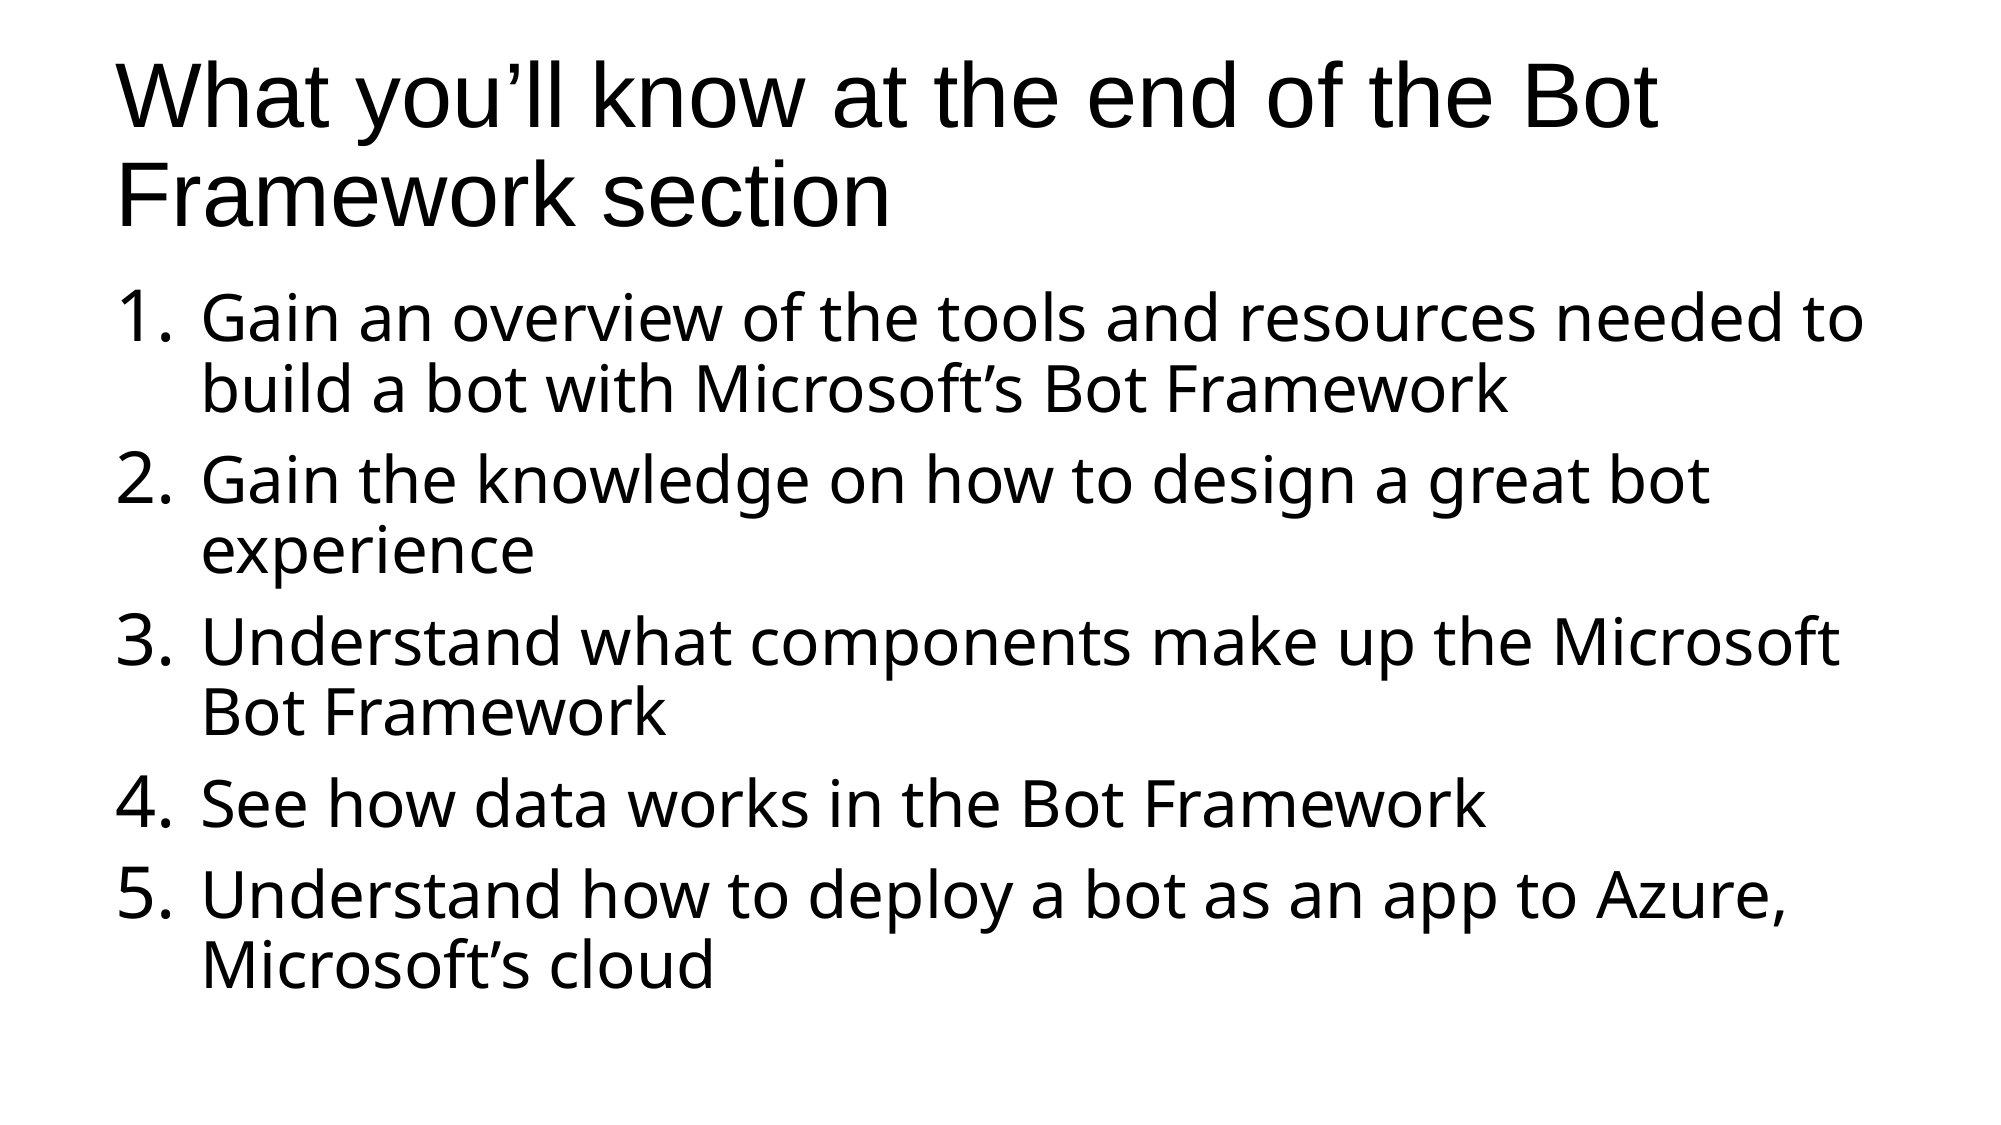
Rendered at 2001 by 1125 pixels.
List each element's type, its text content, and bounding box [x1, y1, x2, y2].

list Gain an overview of the tools and resources needed to build a bot with Microsoft’s Bot Framework Gain the knowledge on how to design a great bot experience Understand what components make up the Microsoft Bot Framework See how data works in the Bot Framework Understand how to deploy a bot as an app to Azure, Microsoft’s cloud [100, 277, 1883, 992]
title What you’ll know at the end of the Bot Framework section [100, 38, 1883, 257]
